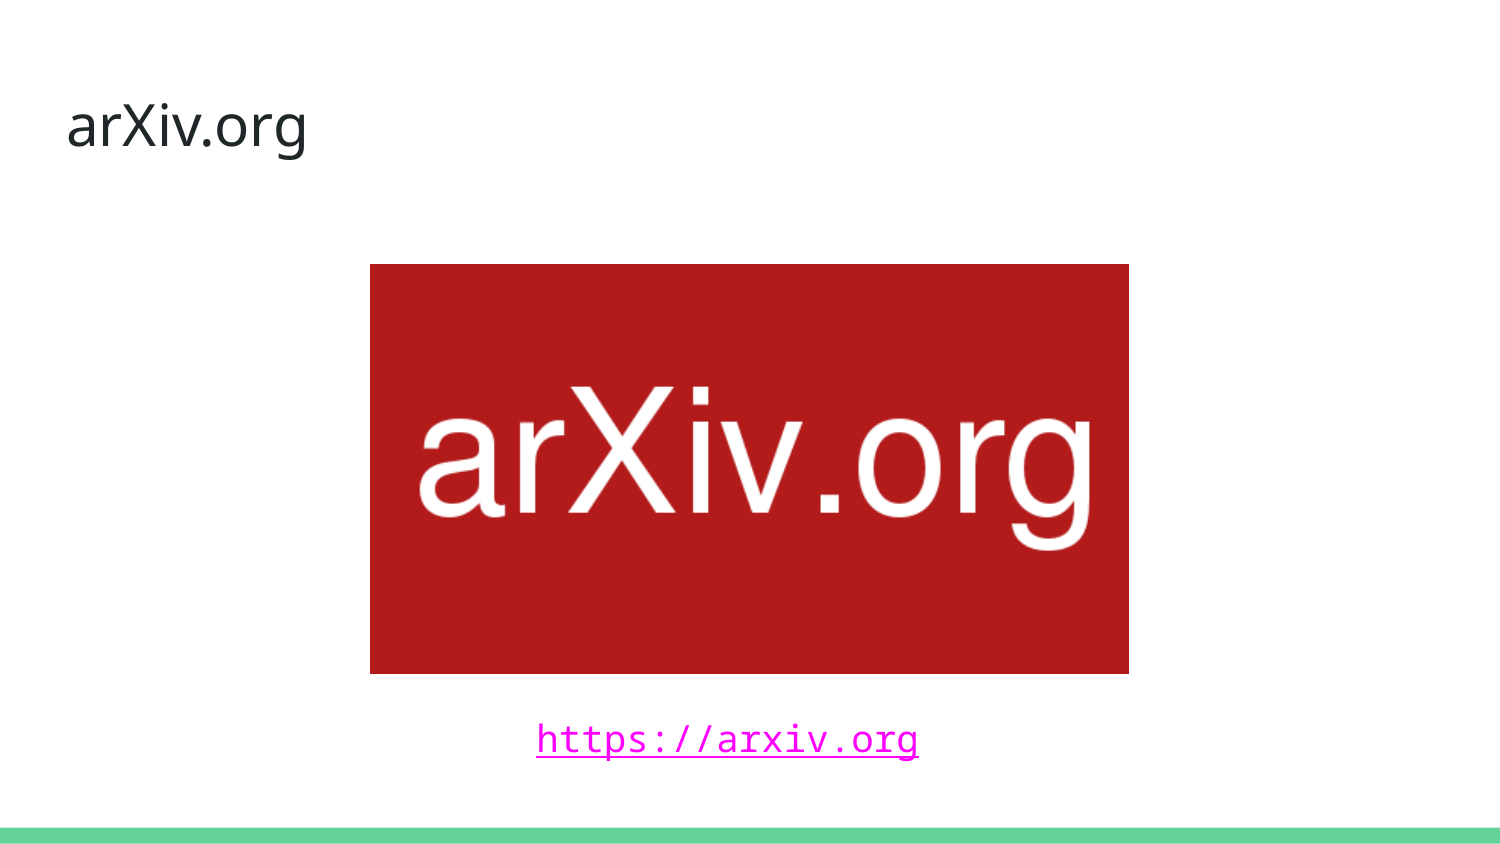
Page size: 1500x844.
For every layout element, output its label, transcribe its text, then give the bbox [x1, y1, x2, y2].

list https://arxiv.org [51, 189, 1449, 750]
title arXiv.org [51, 72, 1449, 167]
picture [370, 264, 1130, 675]
